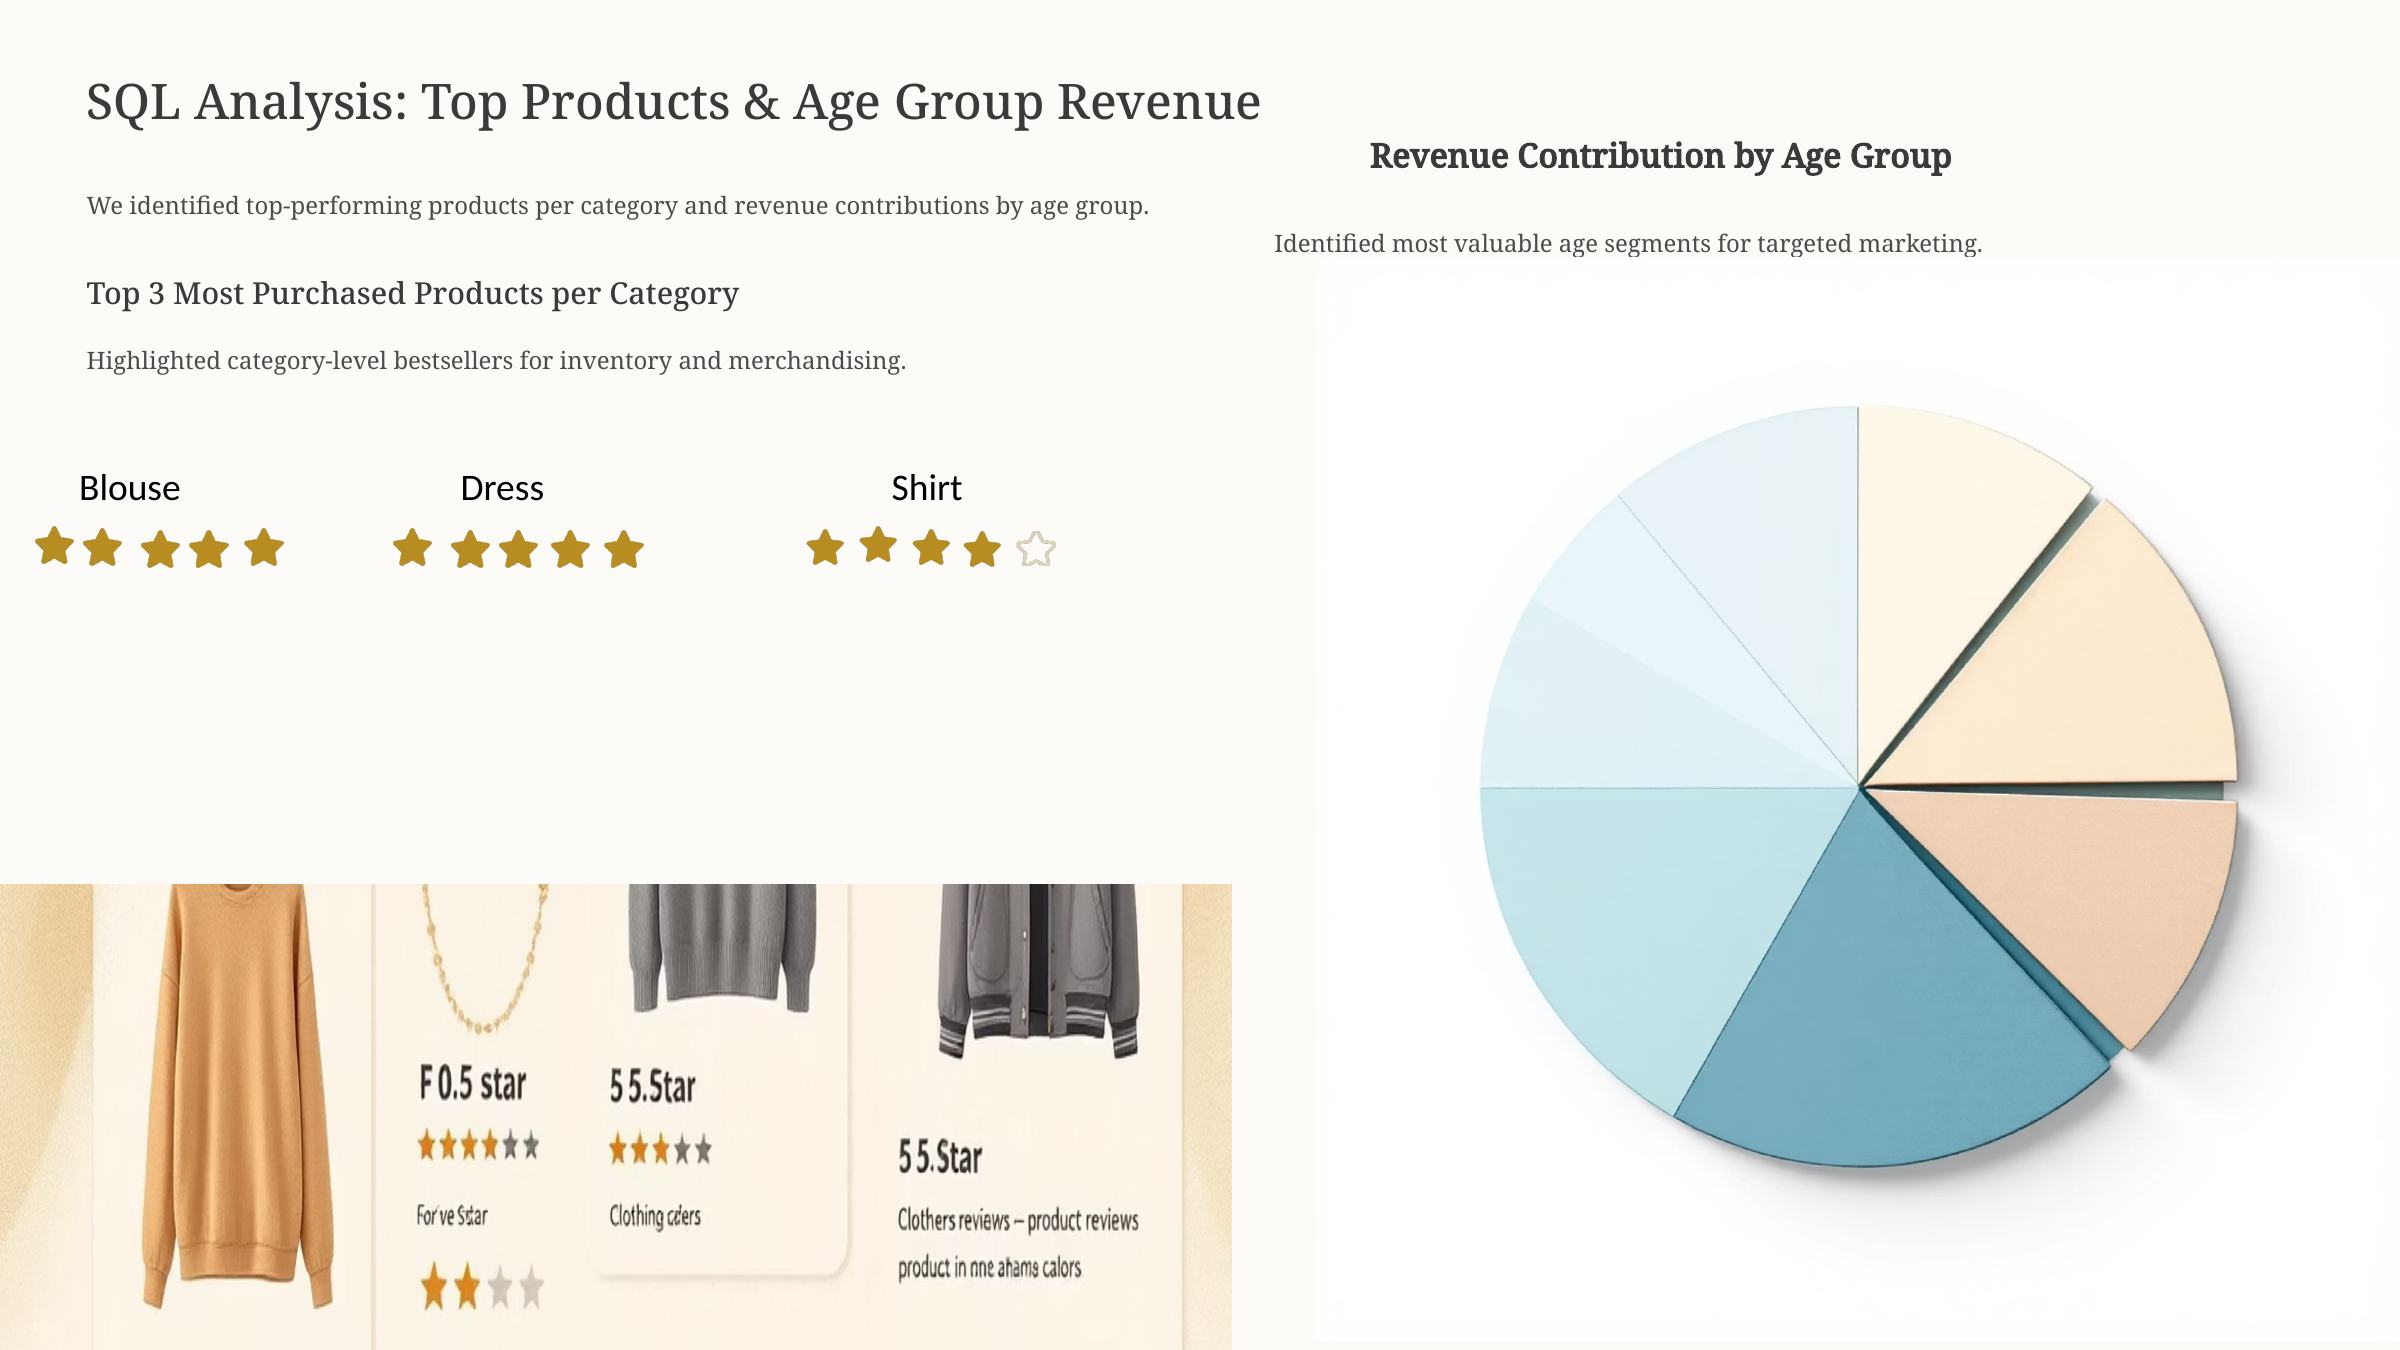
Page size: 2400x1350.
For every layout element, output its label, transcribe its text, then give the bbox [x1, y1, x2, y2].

picture [81, 528, 123, 566]
text_box Top 3 Most Purchased Products per Category [86, 271, 755, 311]
picture [242, 528, 285, 566]
text_box Highlighted category-level bestsellers for inventory and merchandising. [86, 334, 1170, 375]
picture [858, 526, 898, 562]
picture [139, 530, 181, 568]
picture [1016, 531, 1056, 567]
picture [911, 529, 951, 565]
picture [805, 529, 845, 565]
text_box Revenue Contribution by Age Group [1370, 135, 1912, 174]
text_box SQL Analysis: Top Products & Age Group Revenue [86, 68, 1275, 130]
picture [497, 530, 539, 568]
picture [449, 530, 491, 568]
picture [602, 530, 645, 568]
picture [33, 526, 75, 564]
text_box Identified most valuable age segments for targeted marketing. [1274, 217, 2358, 258]
picture [1316, 257, 2400, 1341]
text_box We identified top-performing products per category and revenue contributions by age group. [86, 179, 2314, 219]
picture [549, 530, 591, 568]
text_box Blouse Dress Shirt [64, 455, 1214, 516]
picture [187, 530, 230, 568]
picture [0, 884, 1232, 1350]
picture [391, 528, 433, 566]
picture [962, 531, 1002, 567]
